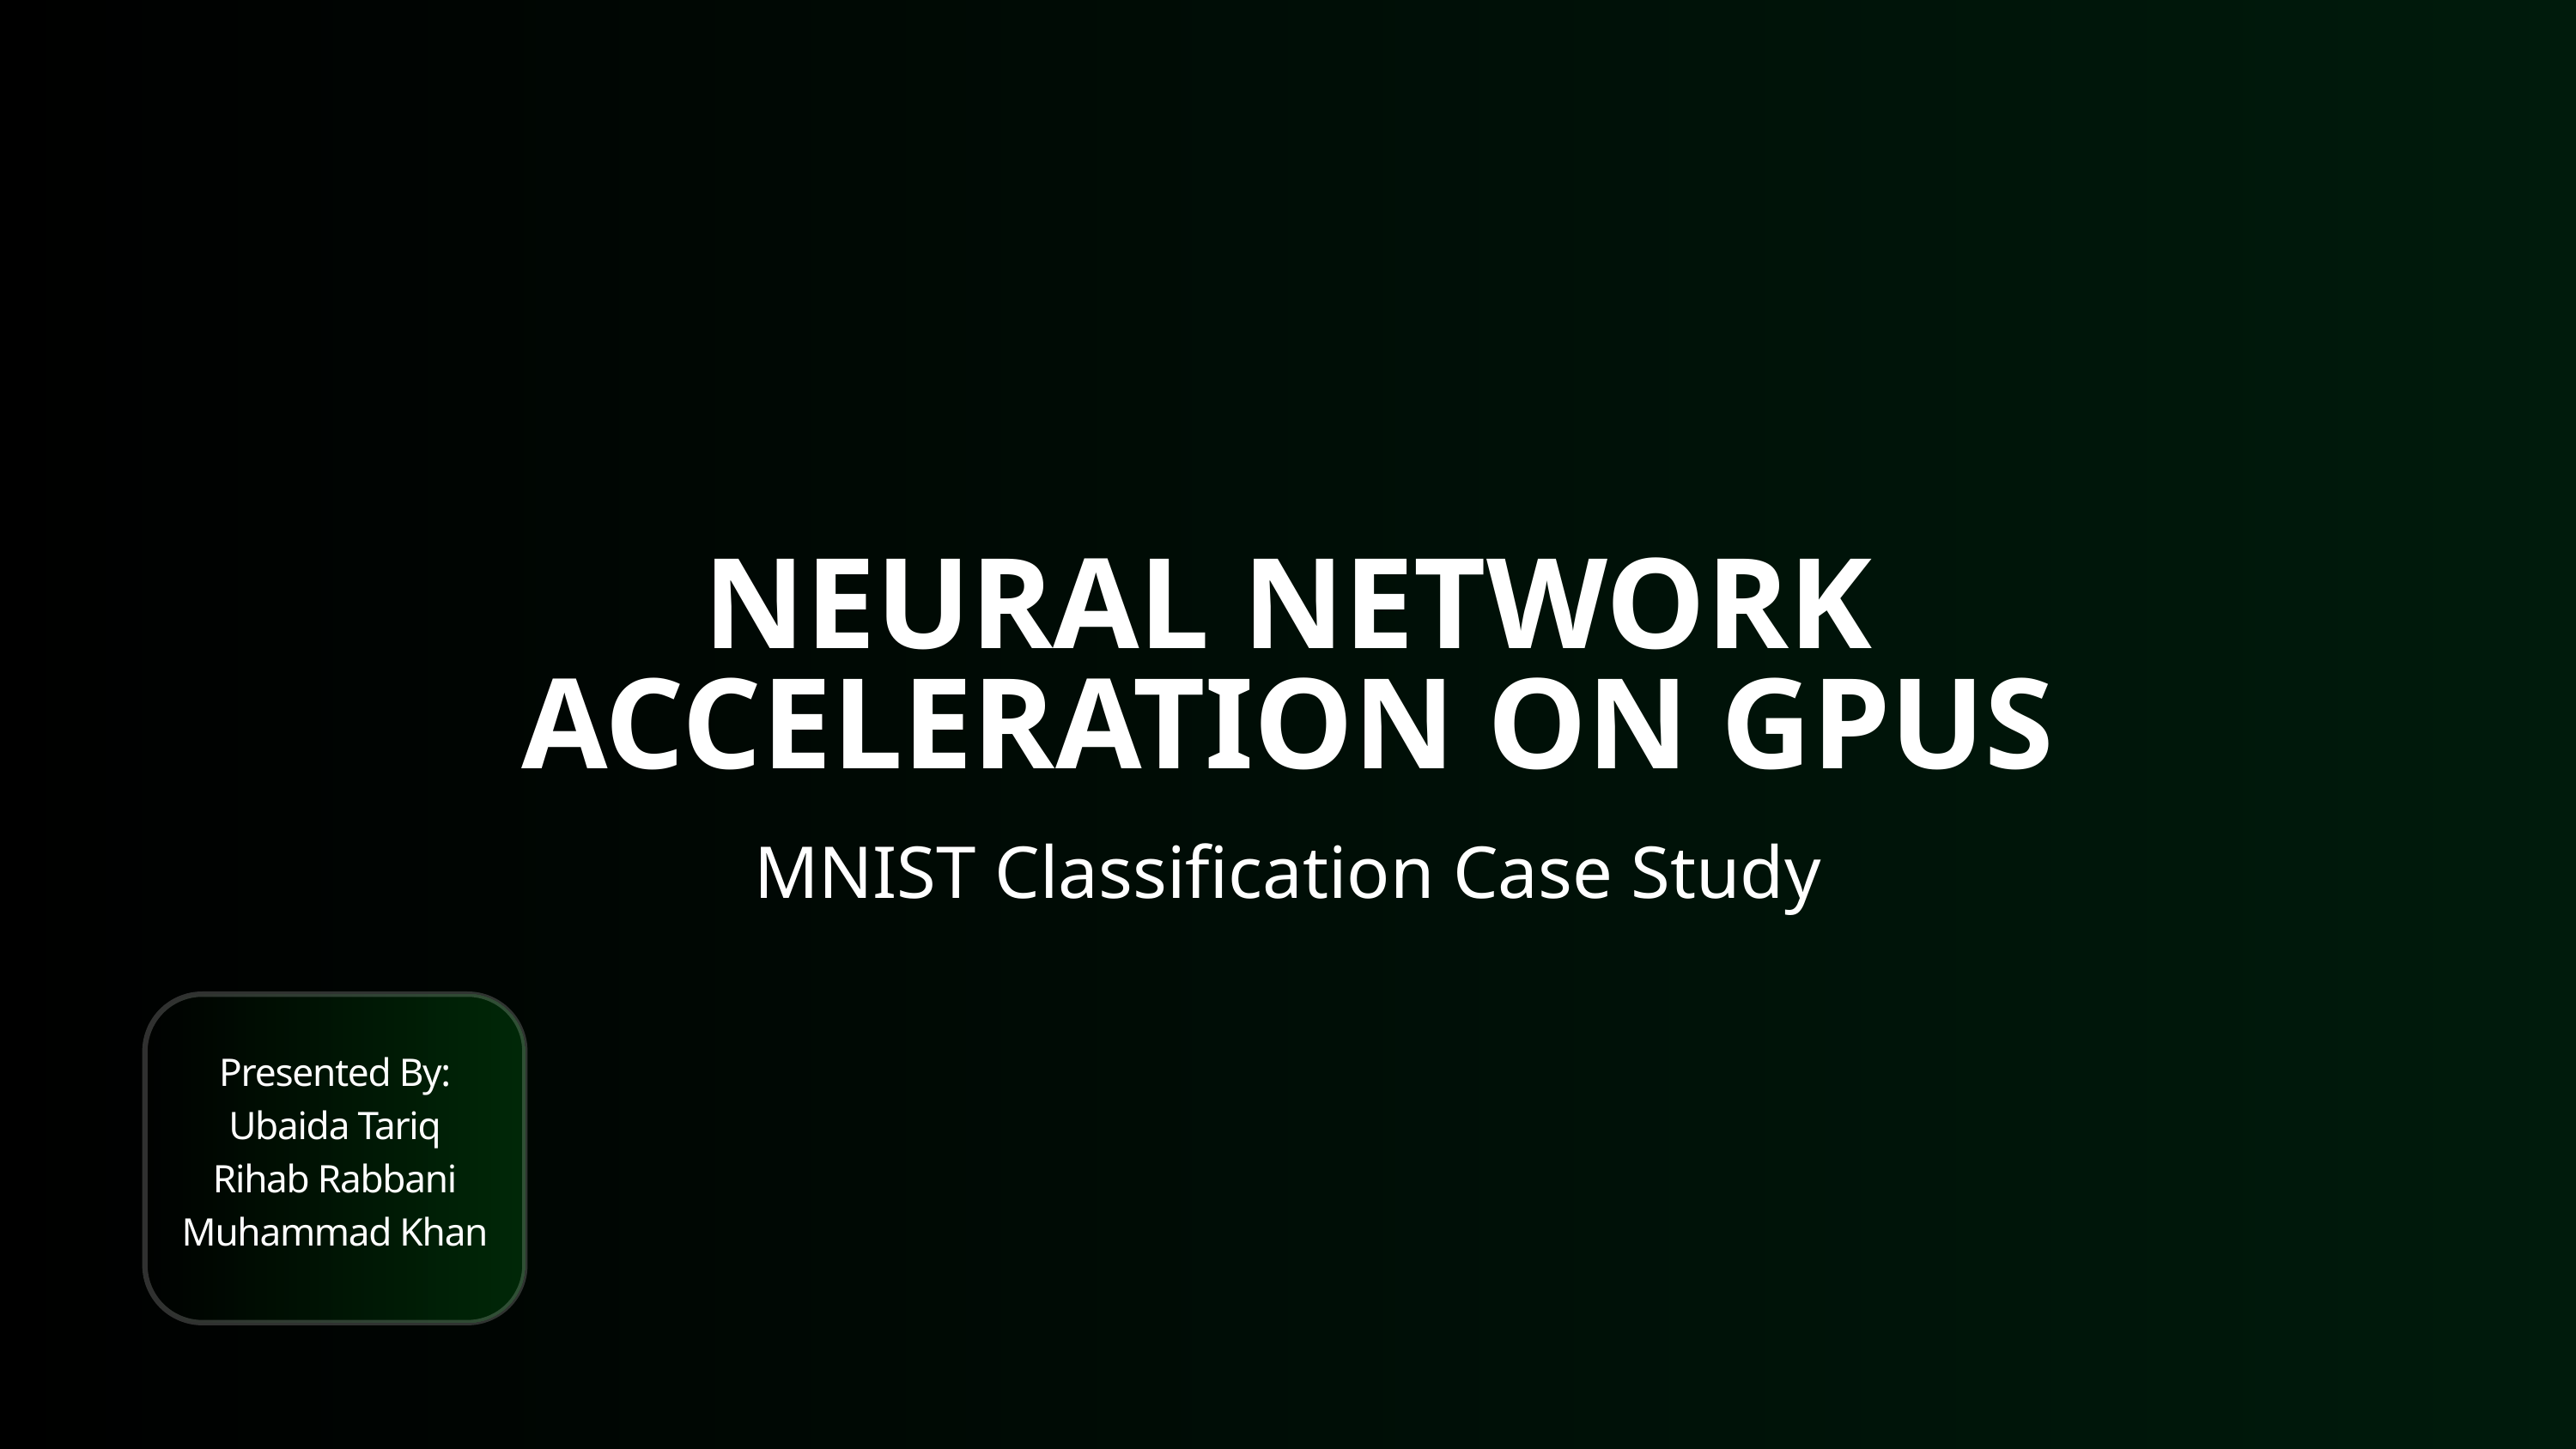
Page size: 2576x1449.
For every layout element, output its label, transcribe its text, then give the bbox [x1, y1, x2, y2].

text_box NEURAL NETWORK ACCELERATION ON GPUS [443, 553, 2133, 794]
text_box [144, 993, 526, 1324]
text_box MNIST Classification Case Study [649, 791, 1927, 913]
